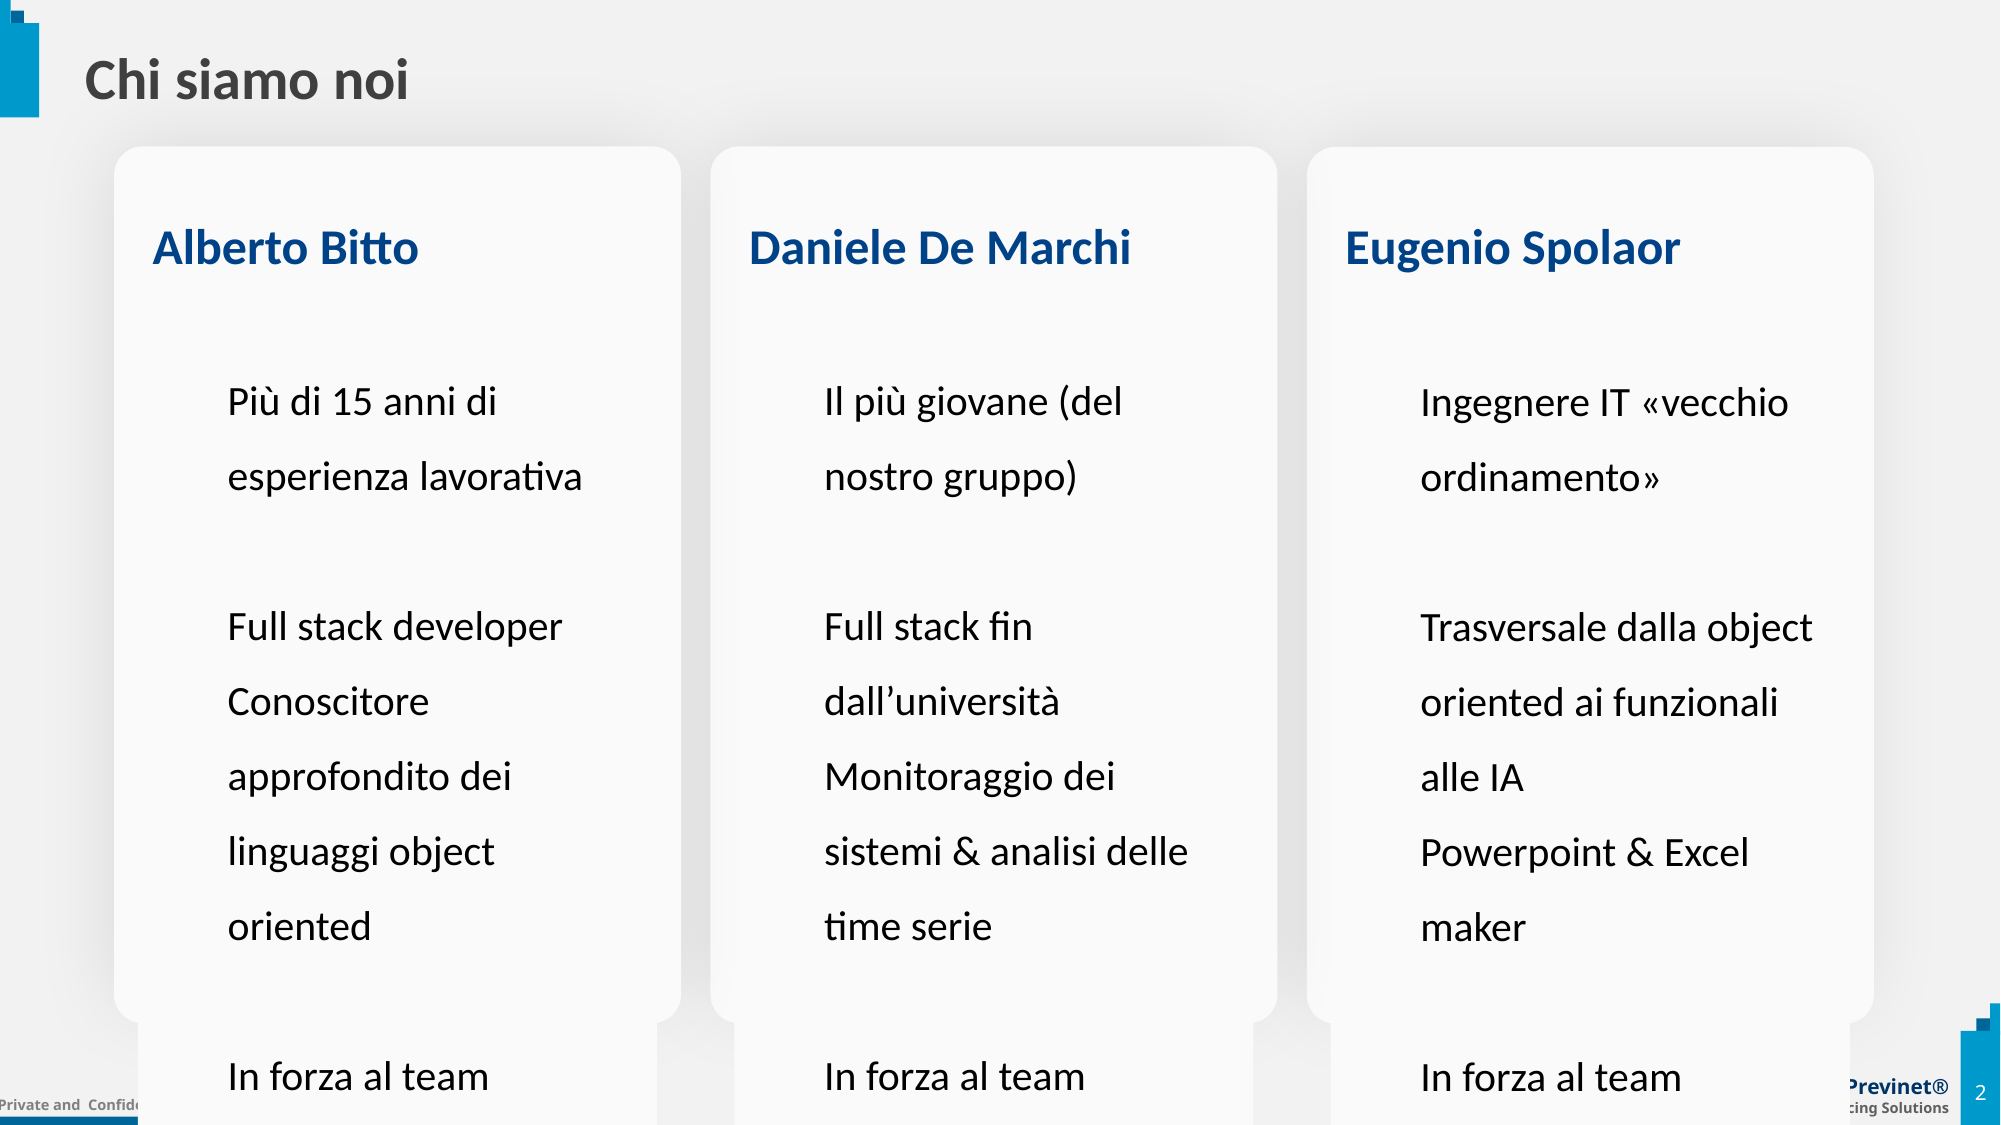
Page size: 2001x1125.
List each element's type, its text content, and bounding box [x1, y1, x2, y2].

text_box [113, 146, 682, 1024]
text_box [1306, 146, 1875, 1024]
title Chi siamo noi [70, 31, 1771, 122]
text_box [710, 146, 1278, 1024]
